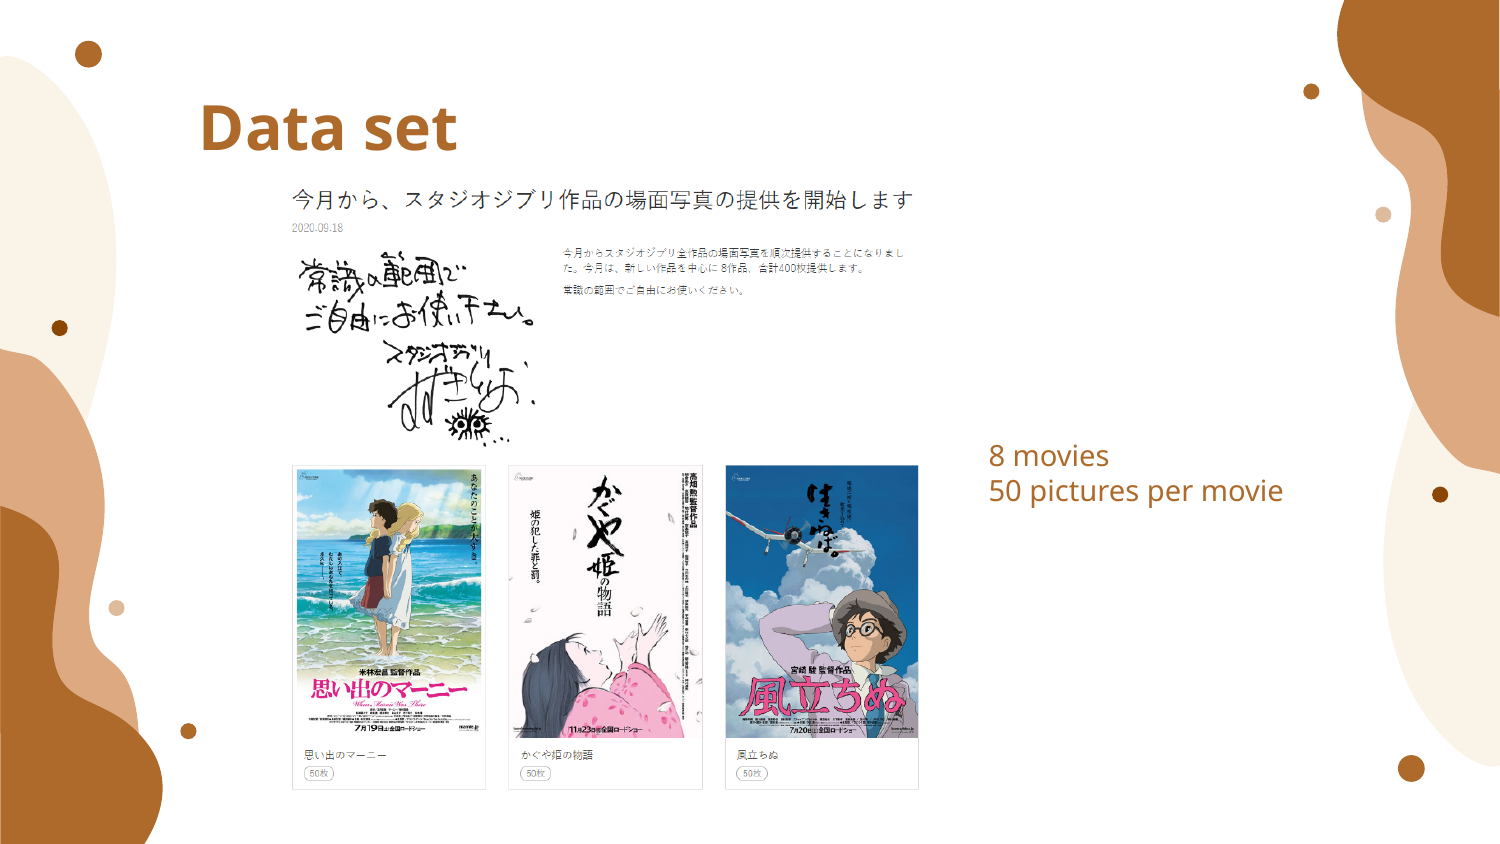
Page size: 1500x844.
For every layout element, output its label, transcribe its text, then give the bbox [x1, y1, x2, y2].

text_box 8 movies 50 pictures per movie [954, 421, 1346, 516]
picture [272, 182, 927, 791]
text_box Data set [183, 72, 800, 167]
